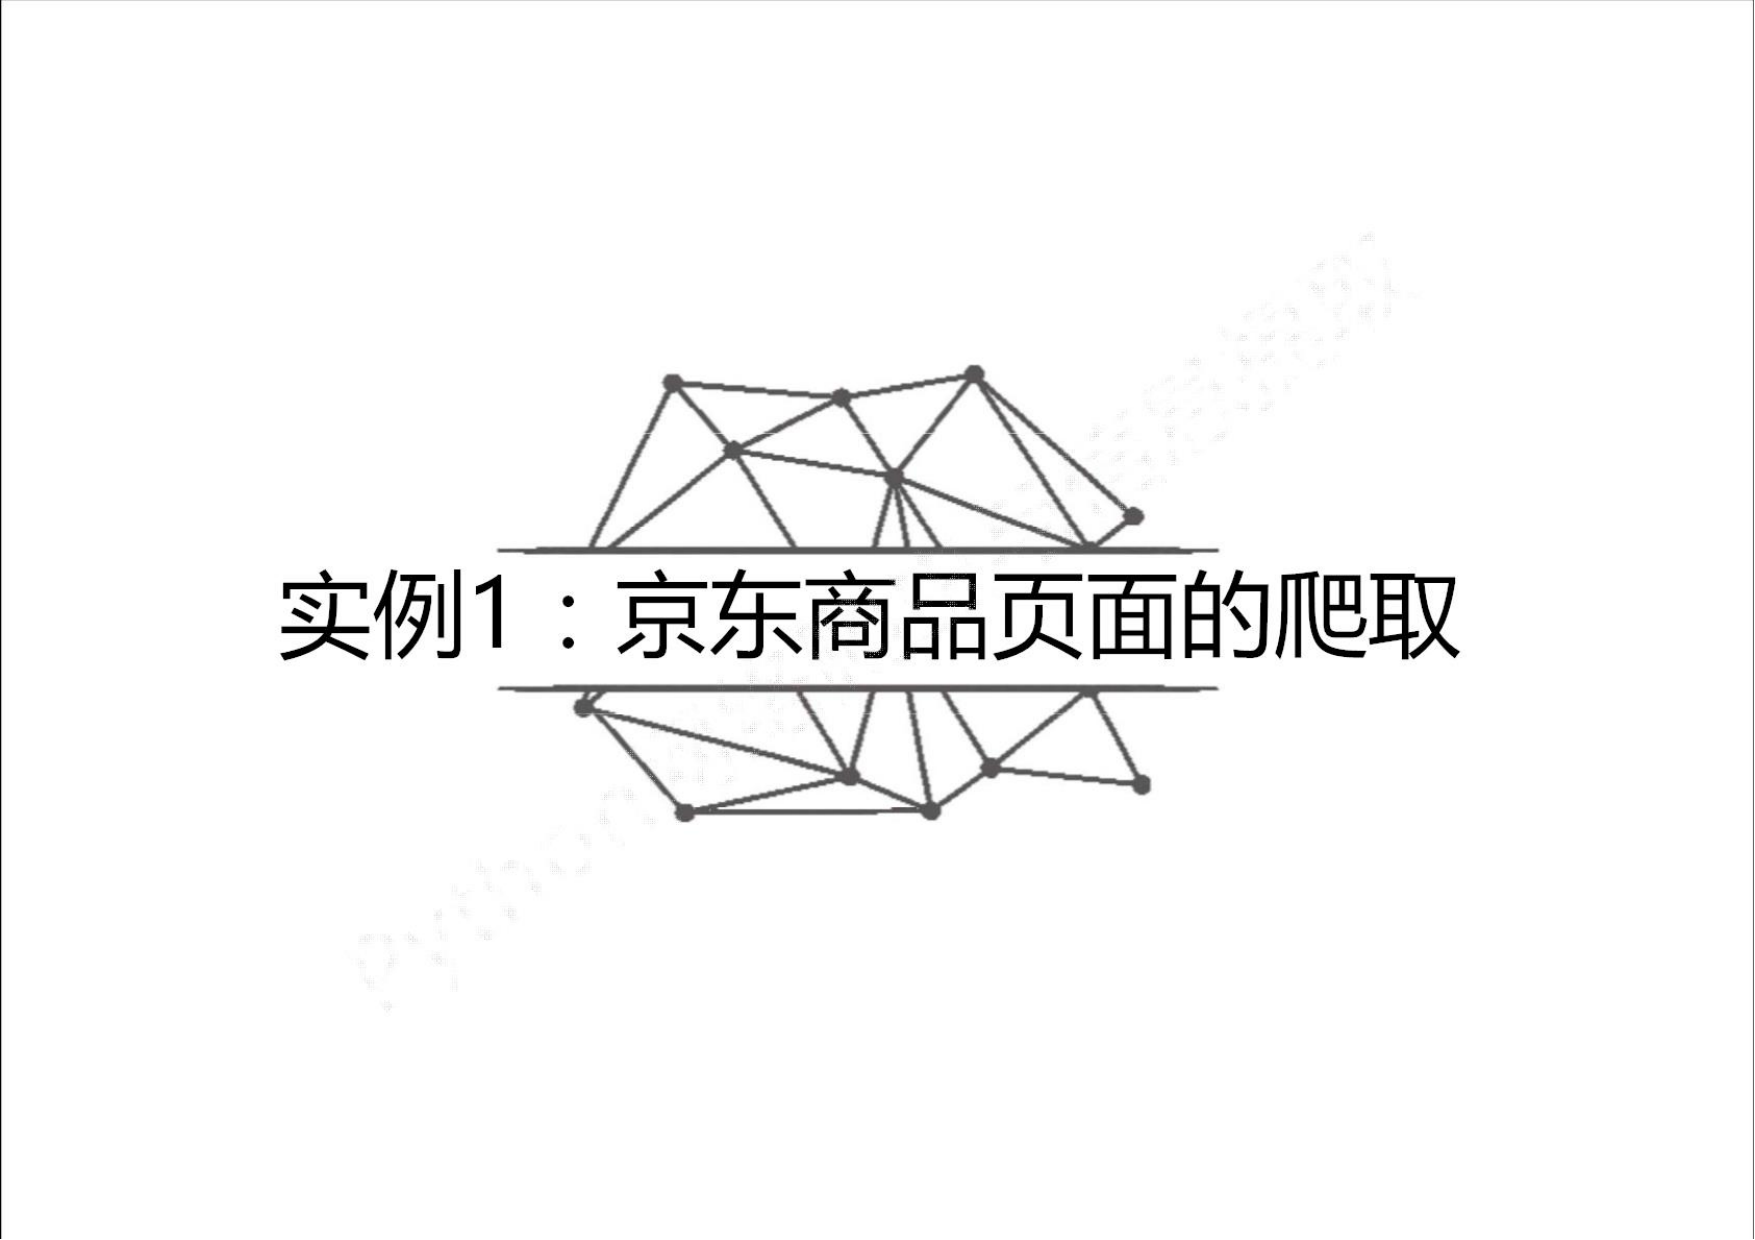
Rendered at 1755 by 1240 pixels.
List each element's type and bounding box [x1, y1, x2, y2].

text_box [0, 0, 1754, 1239]
